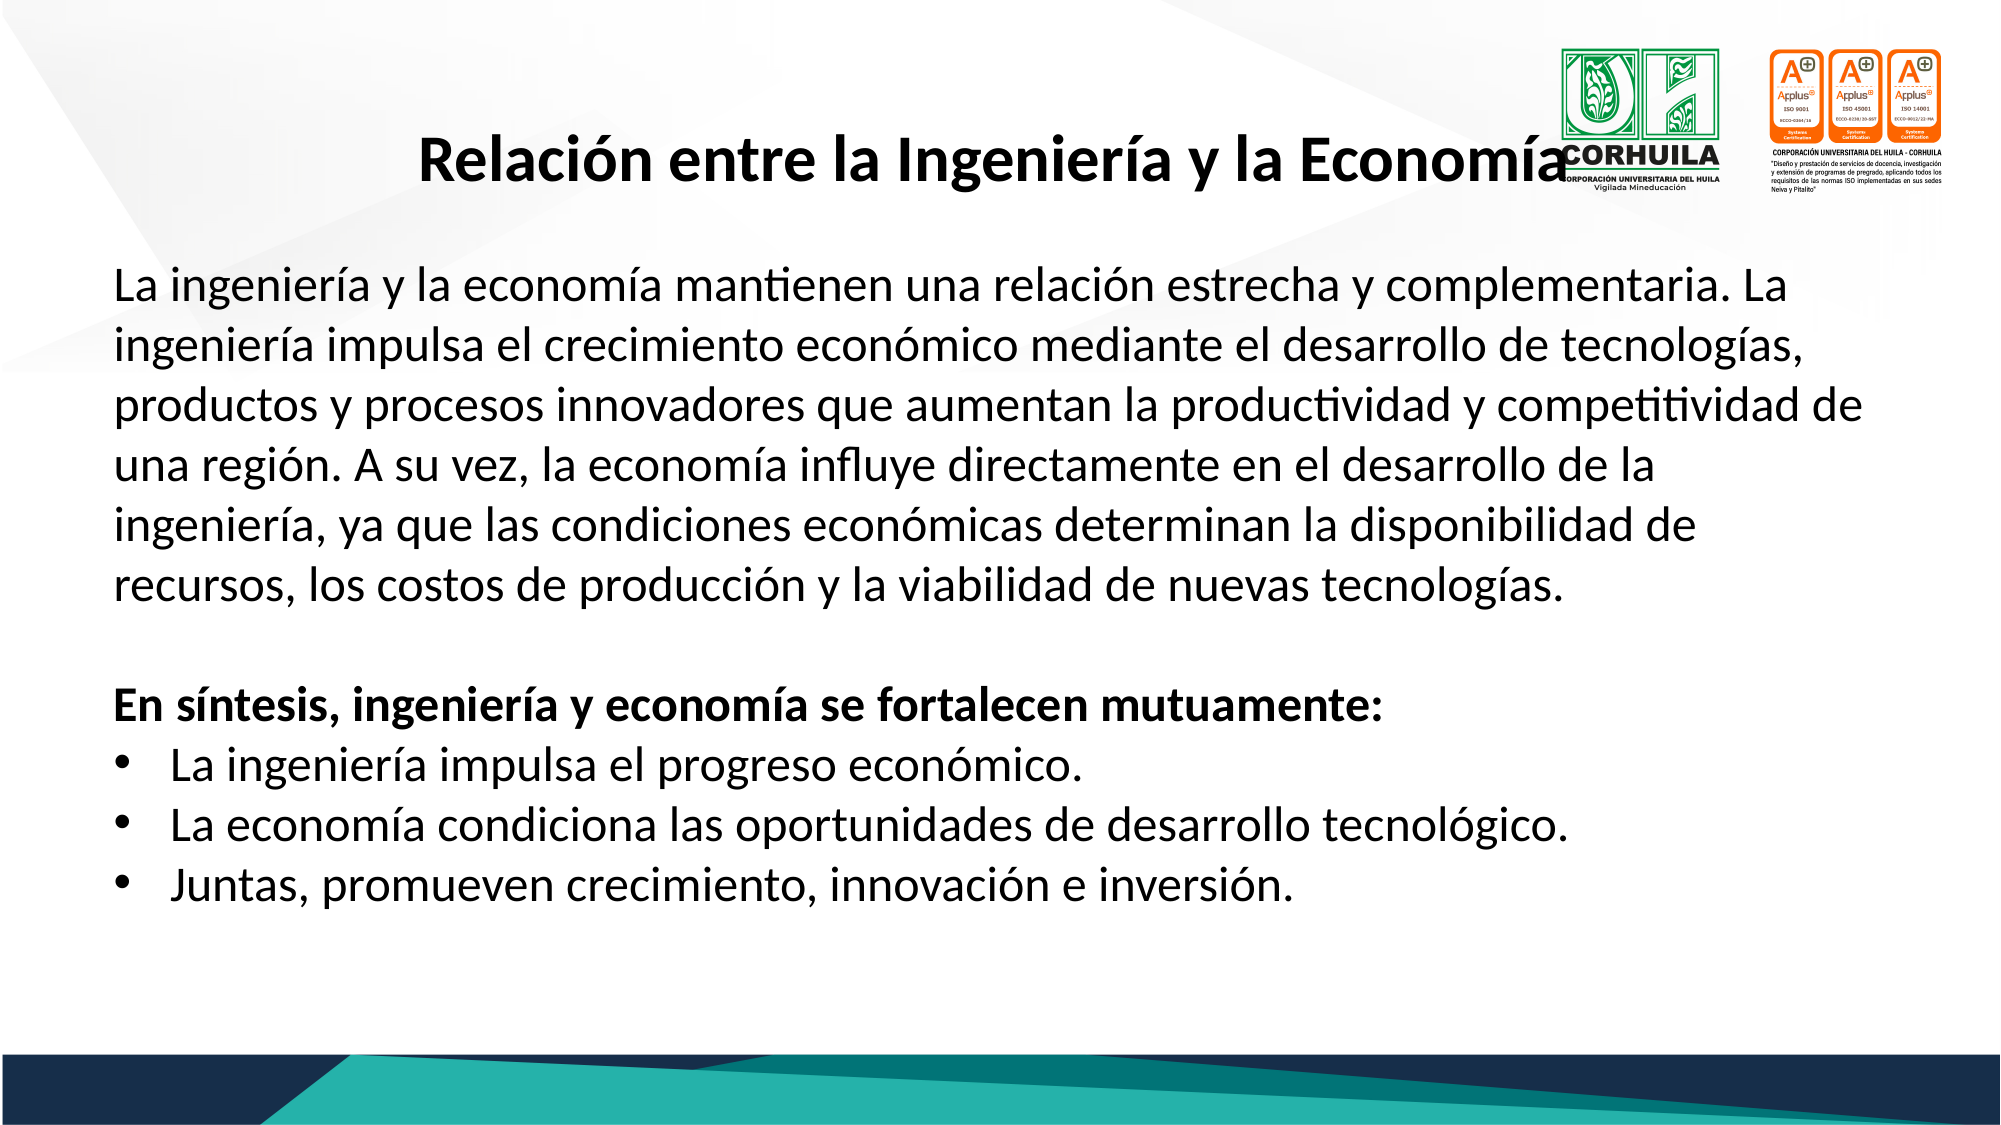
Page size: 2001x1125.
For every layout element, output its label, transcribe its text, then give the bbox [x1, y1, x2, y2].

text_box Relación entre la Ingeniería y la Economía La ingeniería y la economía mantienen una relación estrecha y complementaria. La ingeniería impulsa el crecimiento económico mediante el desarrollo de tecnologías, productos y procesos innovadores que aumentan la productividad y competitividad de una región. A su vez, la economía influye directamente en el desarrollo de la ingeniería, ya que las condiciones económicas determinan la disponibilidad de recursos, los costos de producción y la viabilidad de nuevas tecnologías. En síntesis, ingeniería y economía se fortalecen mutuamente: La ingeniería impulsa el progreso económico. La economía condiciona las oportunidades de desarrollo tecnológico. Juntas, promueven crecimiento, innovación e inversión. [98, 107, 1891, 919]
picture [0, 0, 2000, 1125]
